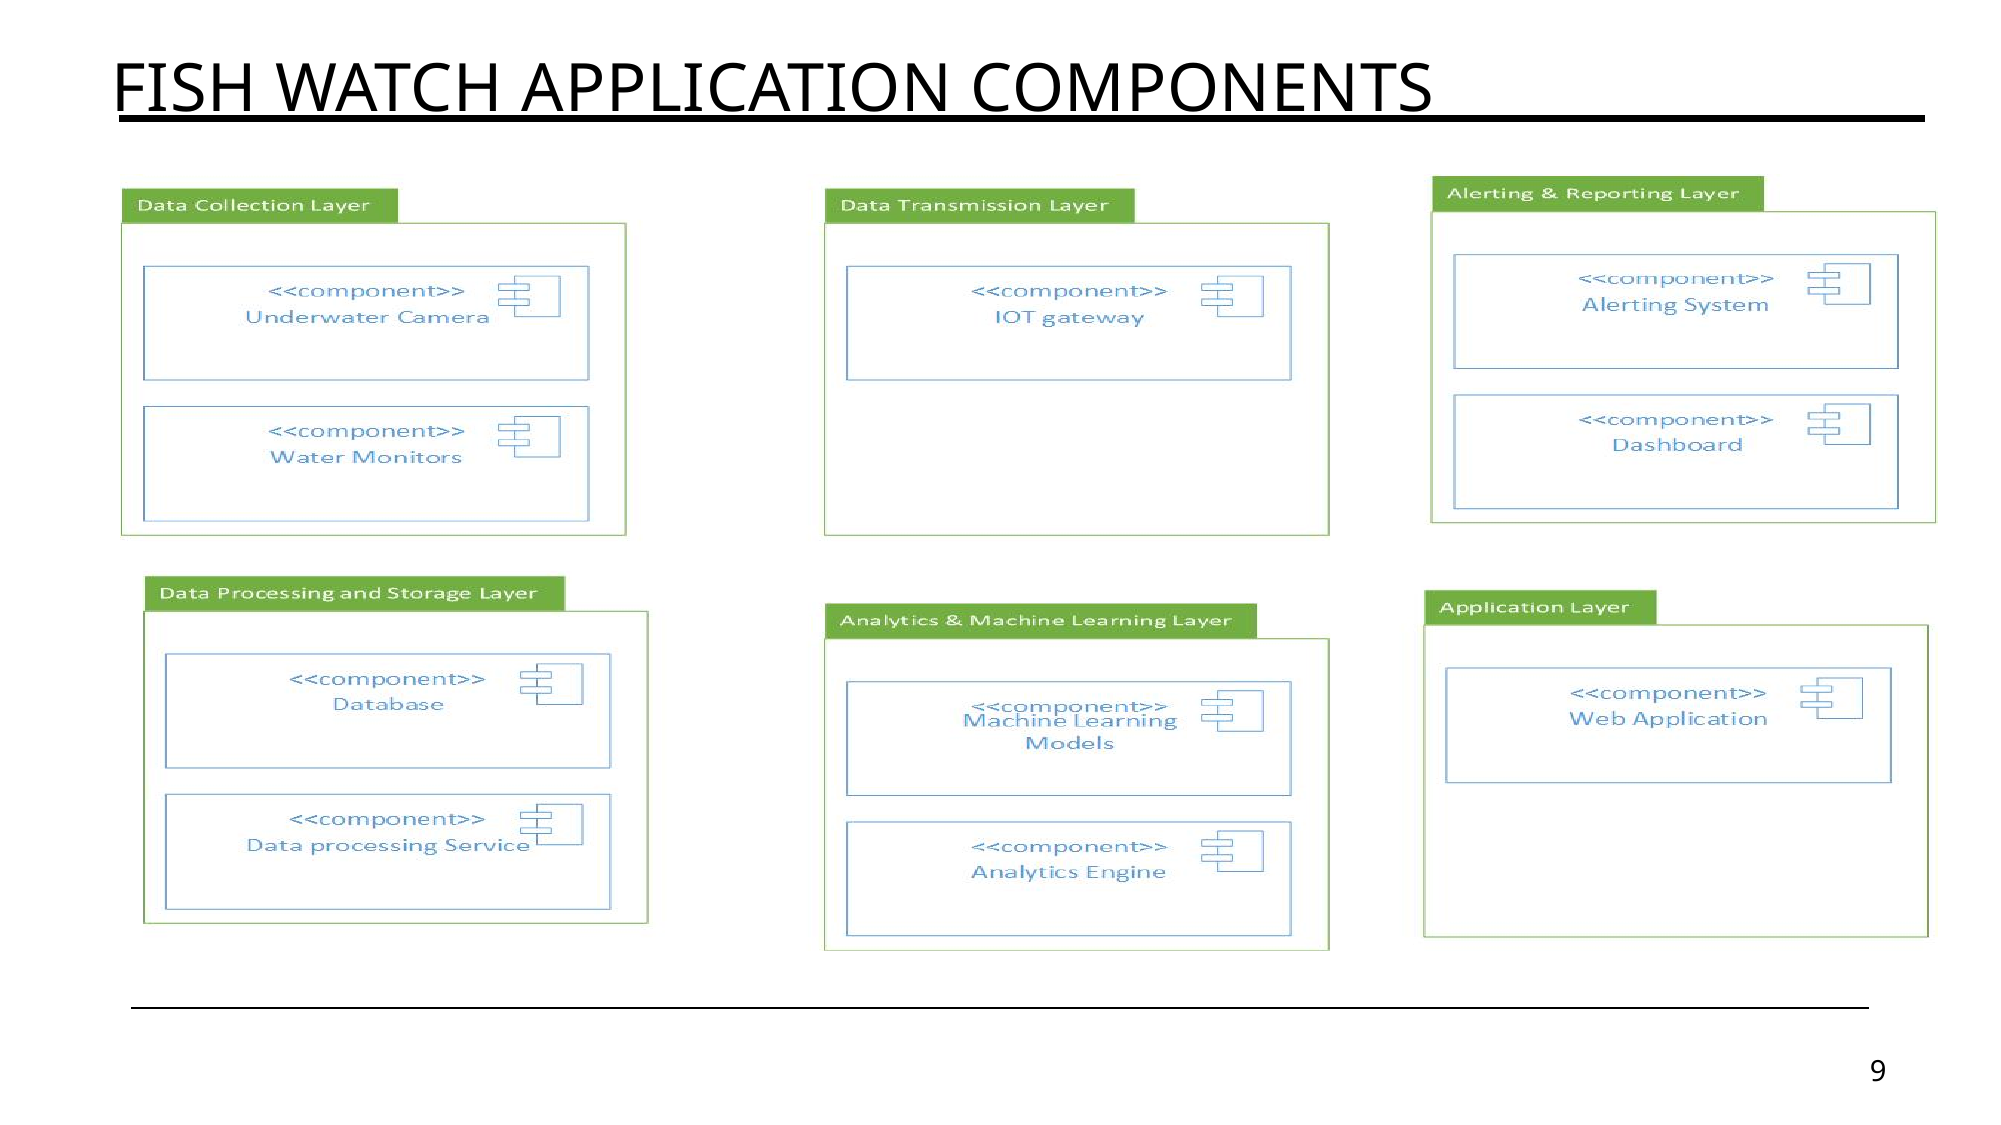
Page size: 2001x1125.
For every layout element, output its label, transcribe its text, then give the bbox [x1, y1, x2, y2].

title Fish WatCh Application components [96, 37, 1902, 242]
slide_number 9 [1791, 1042, 1902, 1103]
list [120, 174, 1938, 951]
